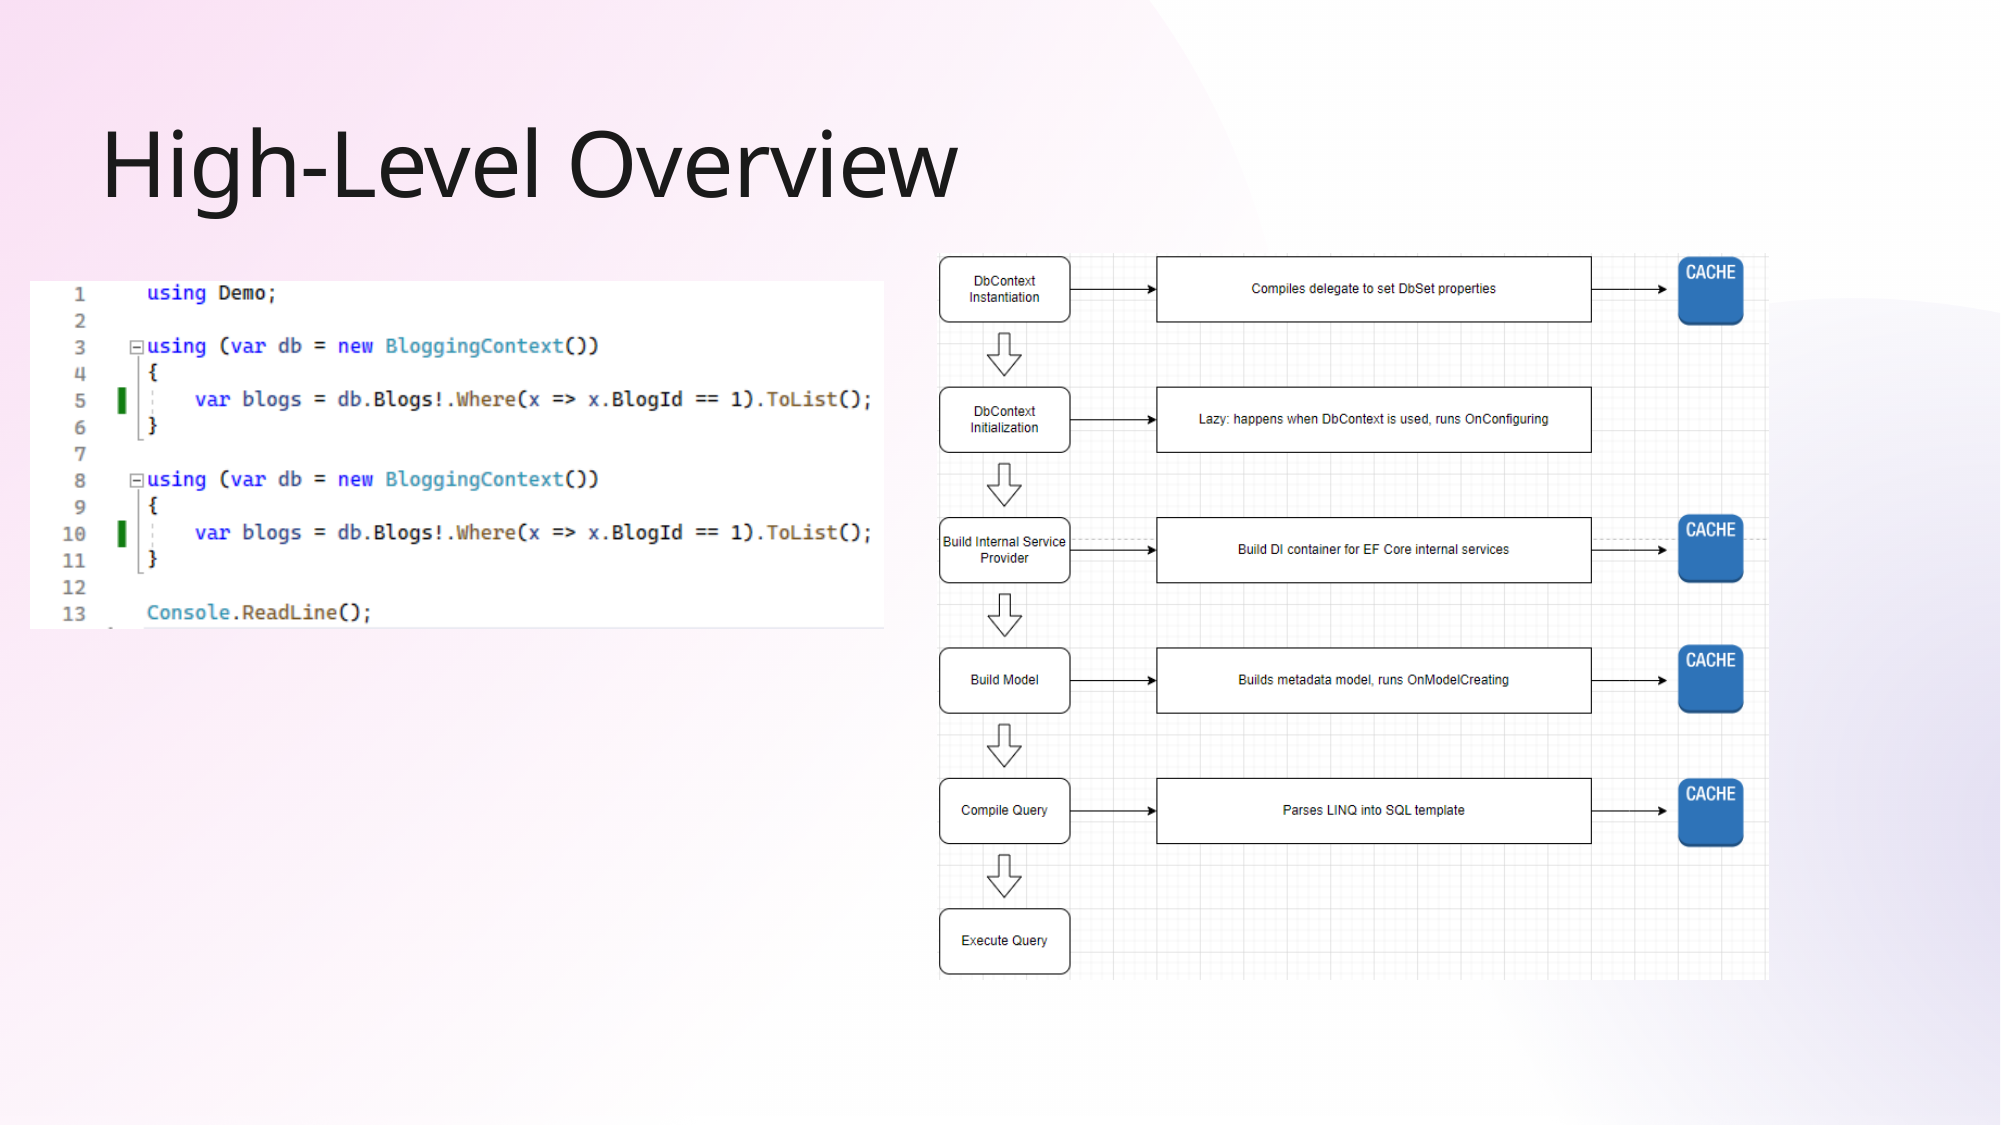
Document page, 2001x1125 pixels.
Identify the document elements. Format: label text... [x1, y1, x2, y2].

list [937, 253, 1769, 980]
picture [0, 0, 2001, 1125]
title High-Level Overview [99, 99, 1900, 235]
